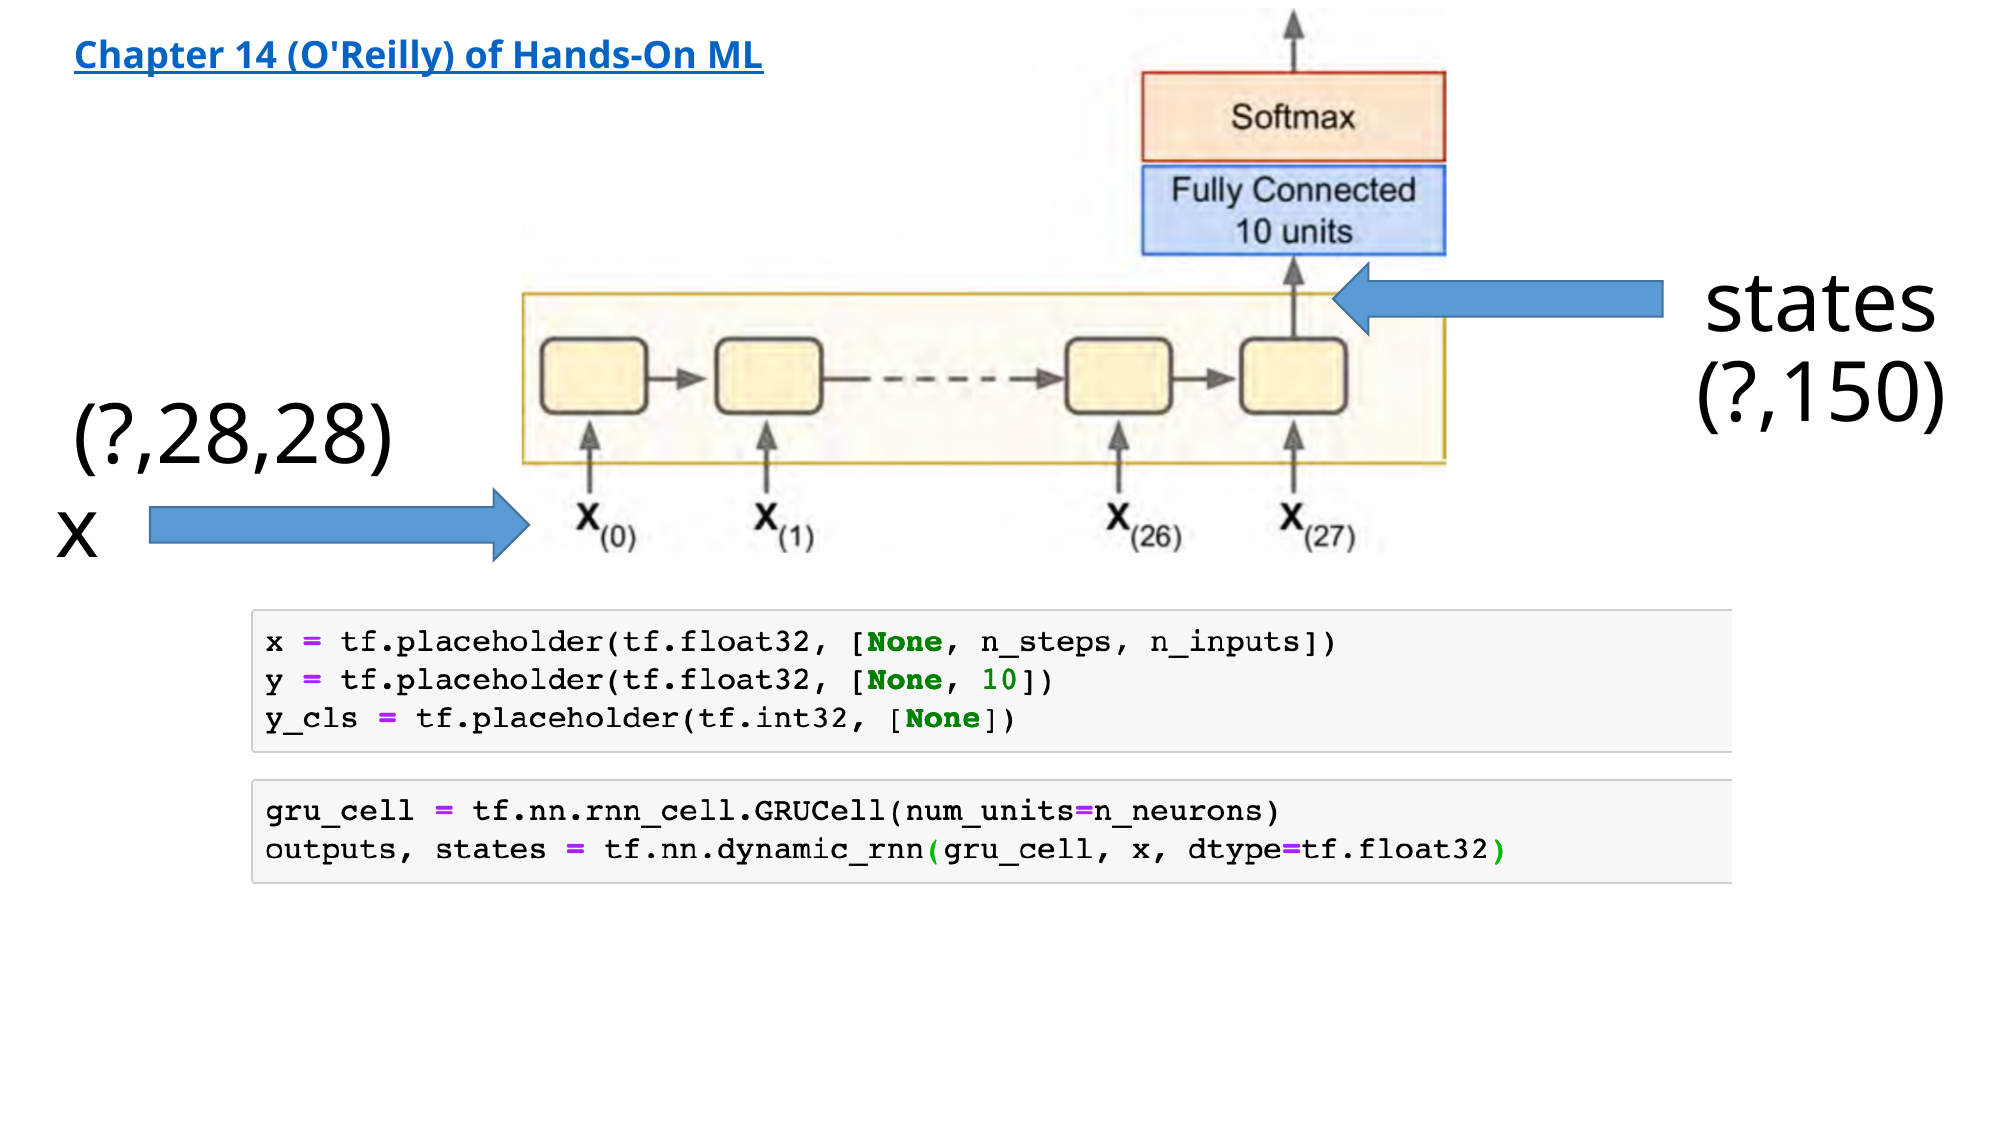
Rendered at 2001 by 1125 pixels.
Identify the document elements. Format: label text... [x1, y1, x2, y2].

text_box (?,150) [1681, 331, 1962, 446]
text_box x [40, 466, 115, 582]
text_box Chapter 14 (O'Reilly) of Hands-On ML [59, 23, 512, 90]
picture [512, 0, 1460, 561]
text_box [148, 486, 512, 563]
text_box [1460, 280, 1664, 318]
picture [52, 593, 1902, 1125]
text_box (?,28,28) [58, 373, 409, 489]
text_box states [1689, 240, 1954, 331]
